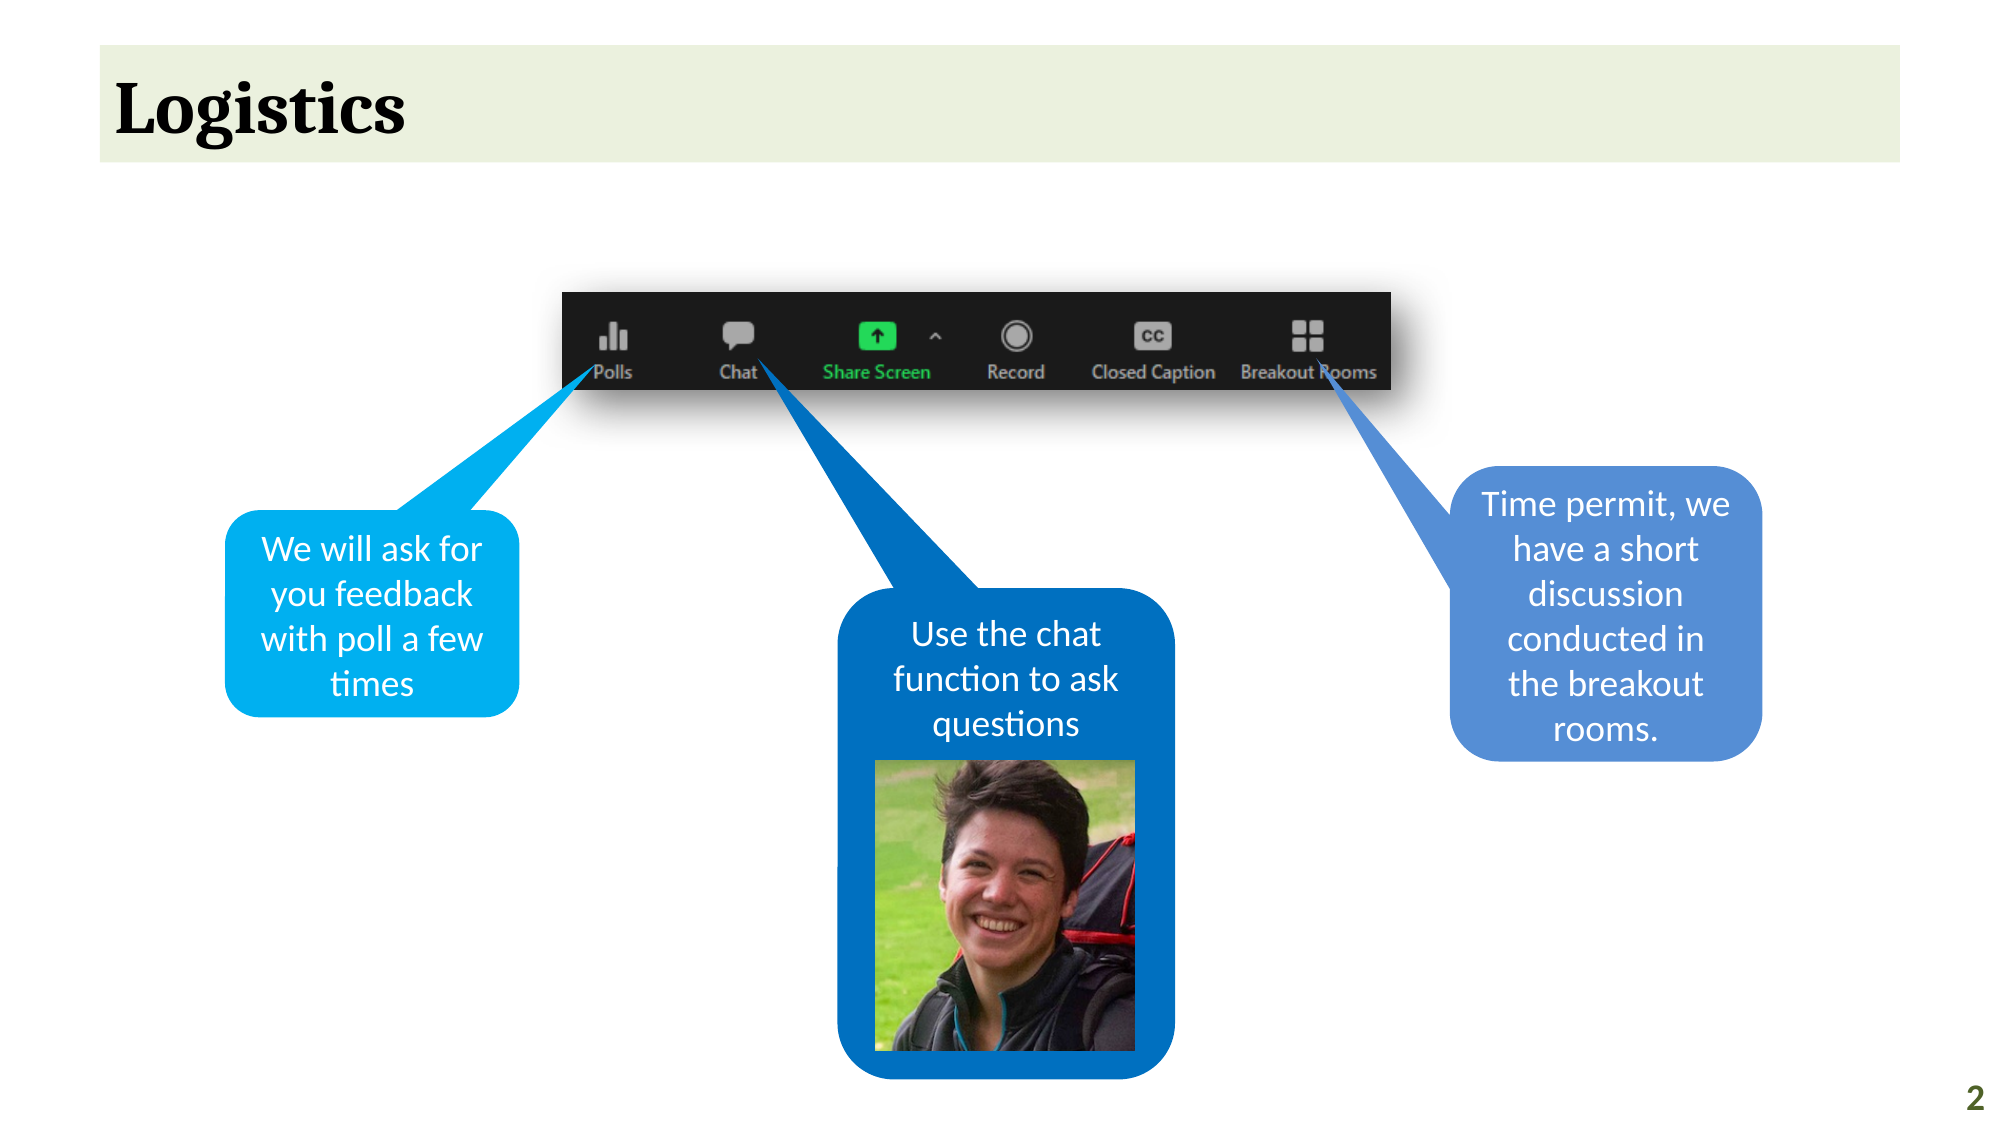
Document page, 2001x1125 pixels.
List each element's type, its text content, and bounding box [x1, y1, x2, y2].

title Logistics [99, 44, 1901, 163]
slide_number 2 [1899, 1065, 2000, 1125]
text_box We will ask for you feedback with poll a few times [222, 389, 569, 720]
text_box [837, 587, 1176, 1080]
picture [562, 292, 1391, 390]
text_box Time permit, we have a short discussion conducted in the breakout rooms. [1337, 399, 1765, 764]
